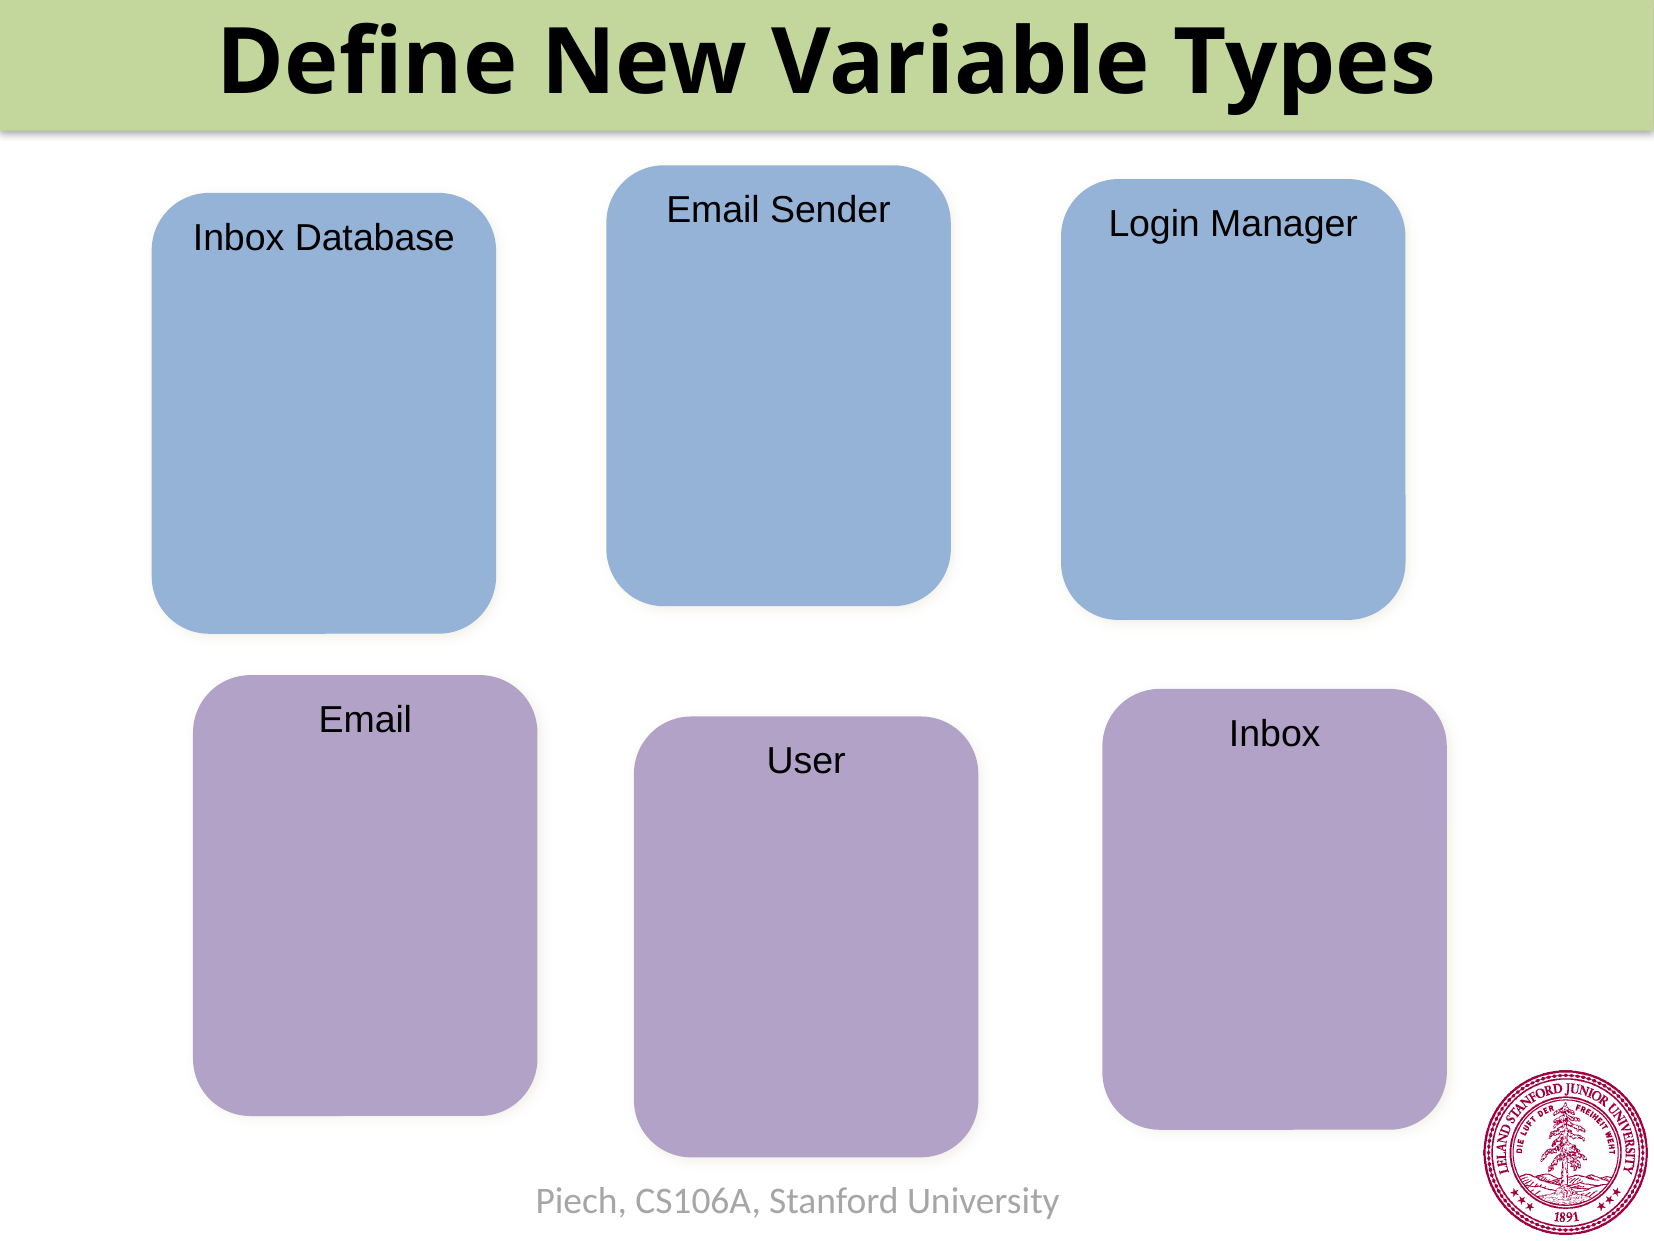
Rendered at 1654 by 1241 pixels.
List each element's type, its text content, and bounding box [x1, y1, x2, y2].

text_box Define New Variable Types [0, 0, 1654, 134]
text_box Inbox Database [151, 192, 497, 634]
text_box Inbox [1102, 688, 1447, 1130]
text_box User [633, 716, 979, 1158]
picture [1483, 1070, 1648, 1235]
text_box Email Sender [606, 165, 951, 607]
text_box Email [192, 675, 538, 1117]
text_box Login Manager [1061, 179, 1406, 620]
